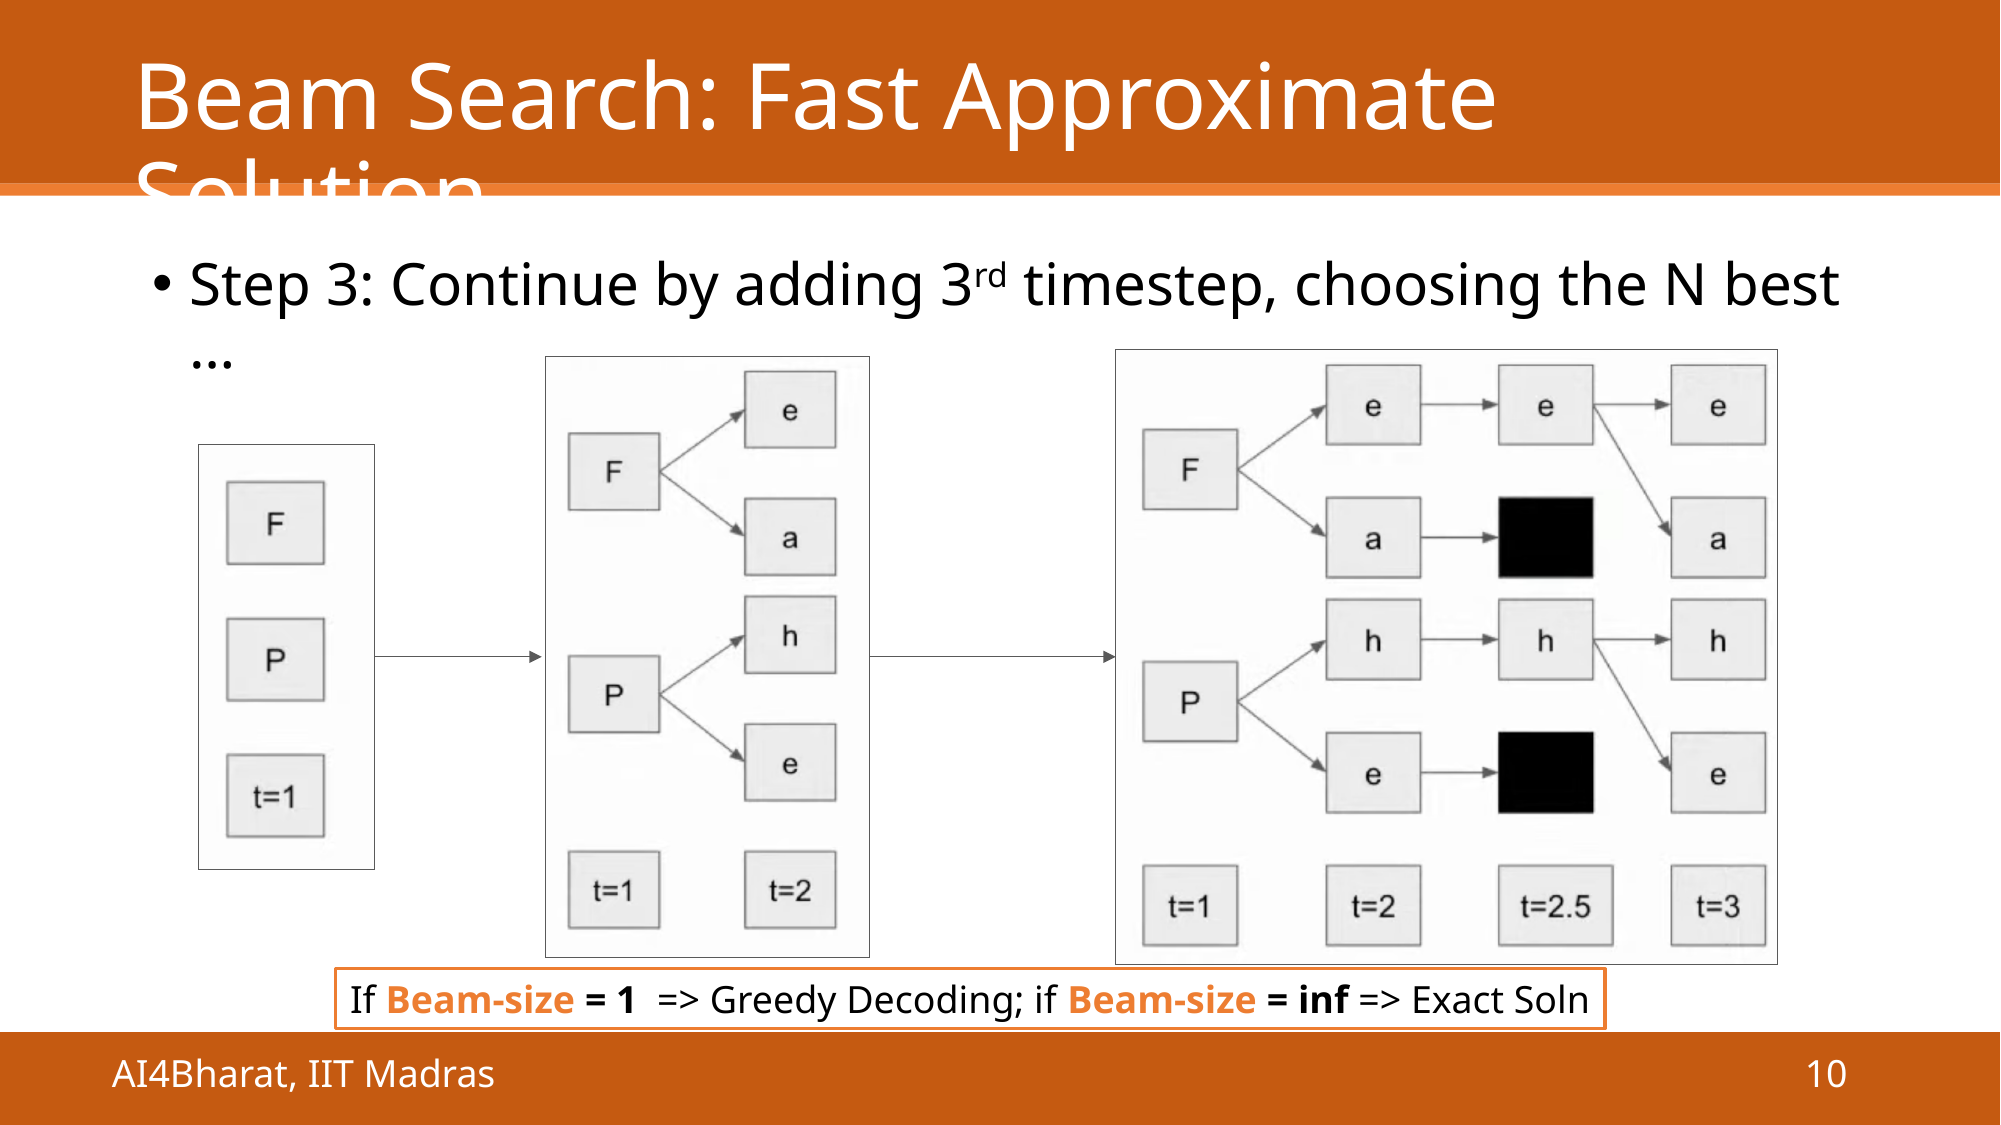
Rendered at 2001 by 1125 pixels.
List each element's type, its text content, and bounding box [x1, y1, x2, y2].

picture [1115, 349, 1778, 965]
title Beam Search: Fast Approximate Solution [118, 42, 1844, 171]
slide_number 10 [1412, 1042, 1863, 1103]
list Step 3: Continue by adding 3rd timestep, choosing the N best … [137, 247, 1863, 997]
picture [198, 444, 375, 870]
text_box If Beam-size = 1 => Greedy Decoding; if Beam-size = inf => Exact Soln [335, 968, 1606, 1029]
footer AI4Bharat, IIT Madras [97, 1042, 1338, 1114]
picture [545, 356, 870, 958]
